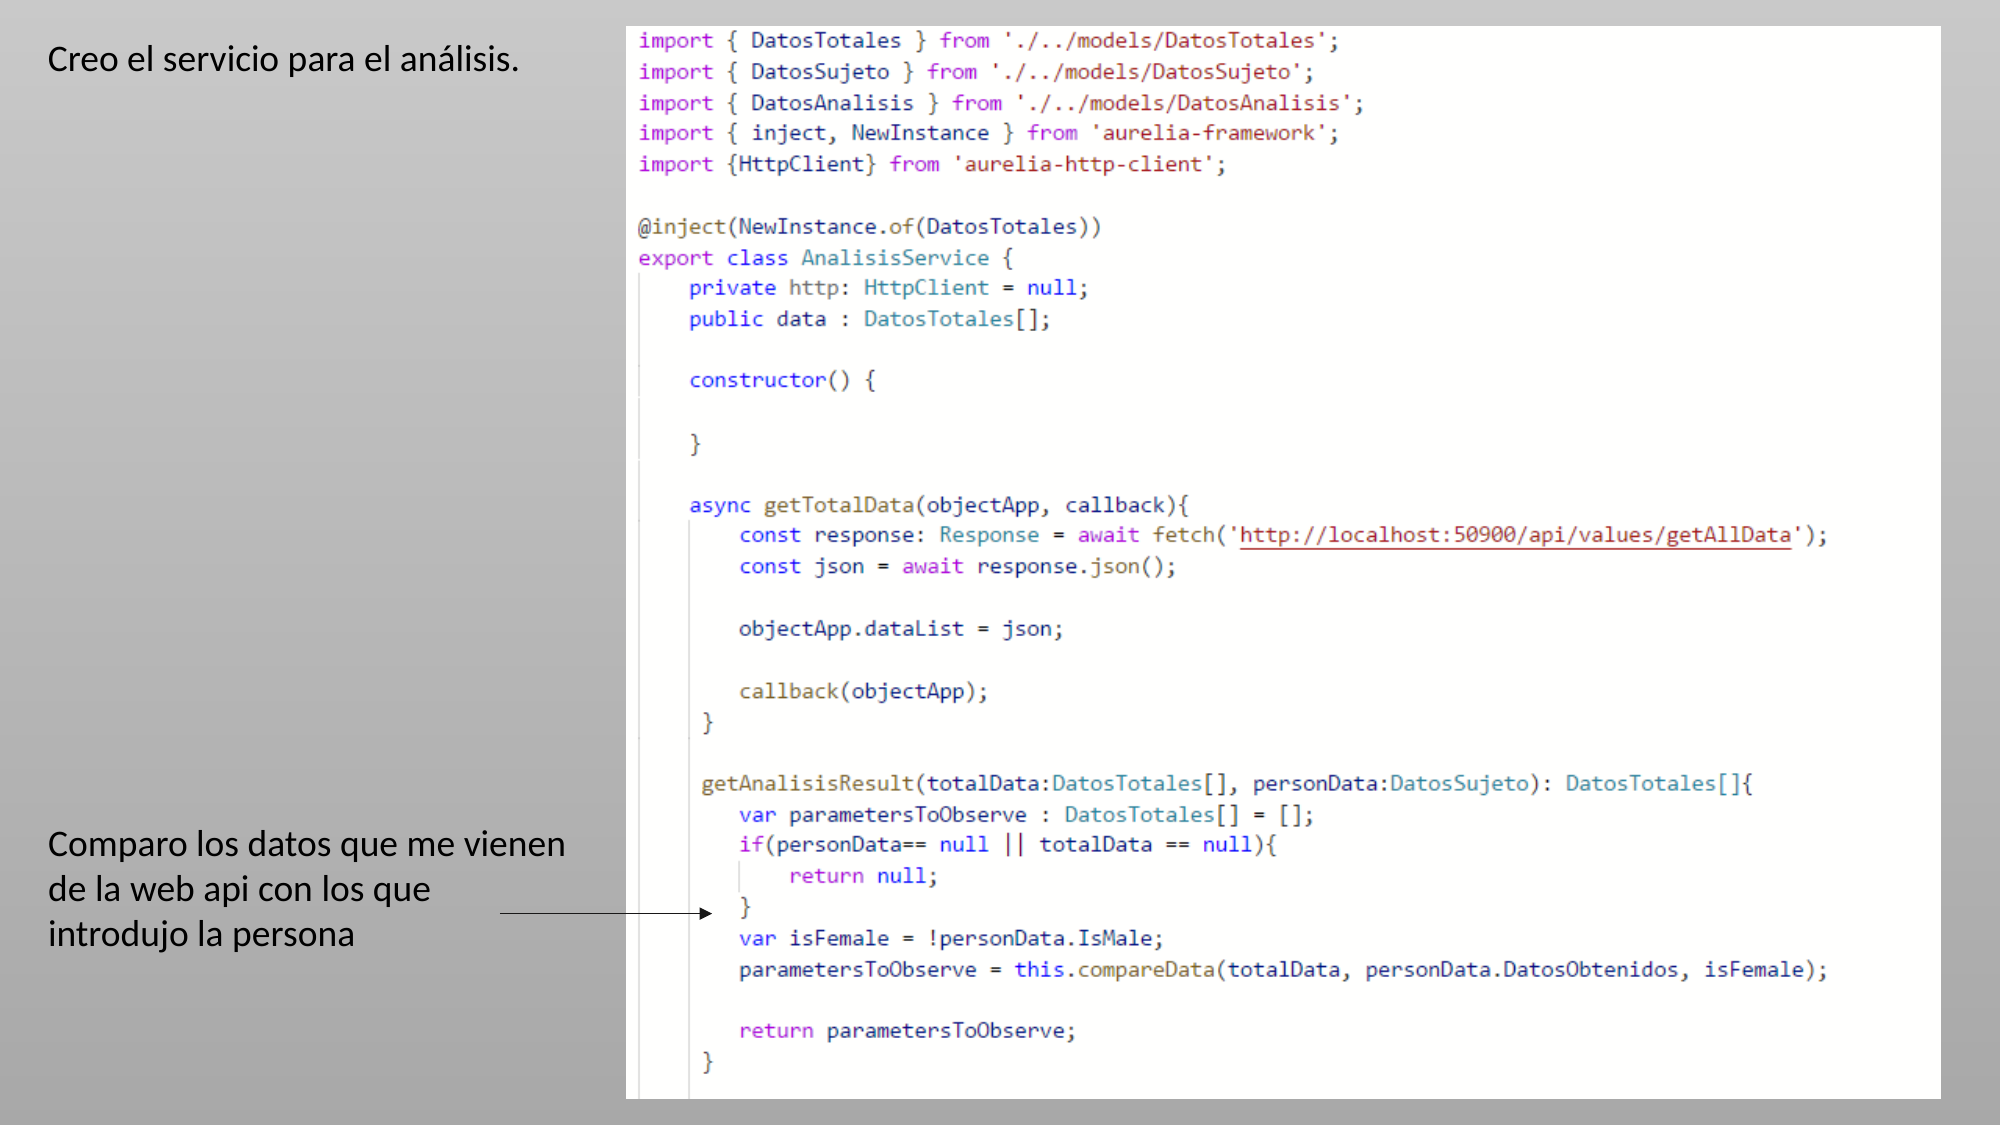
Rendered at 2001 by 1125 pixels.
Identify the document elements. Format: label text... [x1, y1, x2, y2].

picture [626, 26, 1941, 1099]
text_box Creo el servicio para el análisis. [33, 26, 538, 87]
text_box Comparo los datos que me vienen de la web api con los que introdujo la persona [33, 812, 593, 962]
